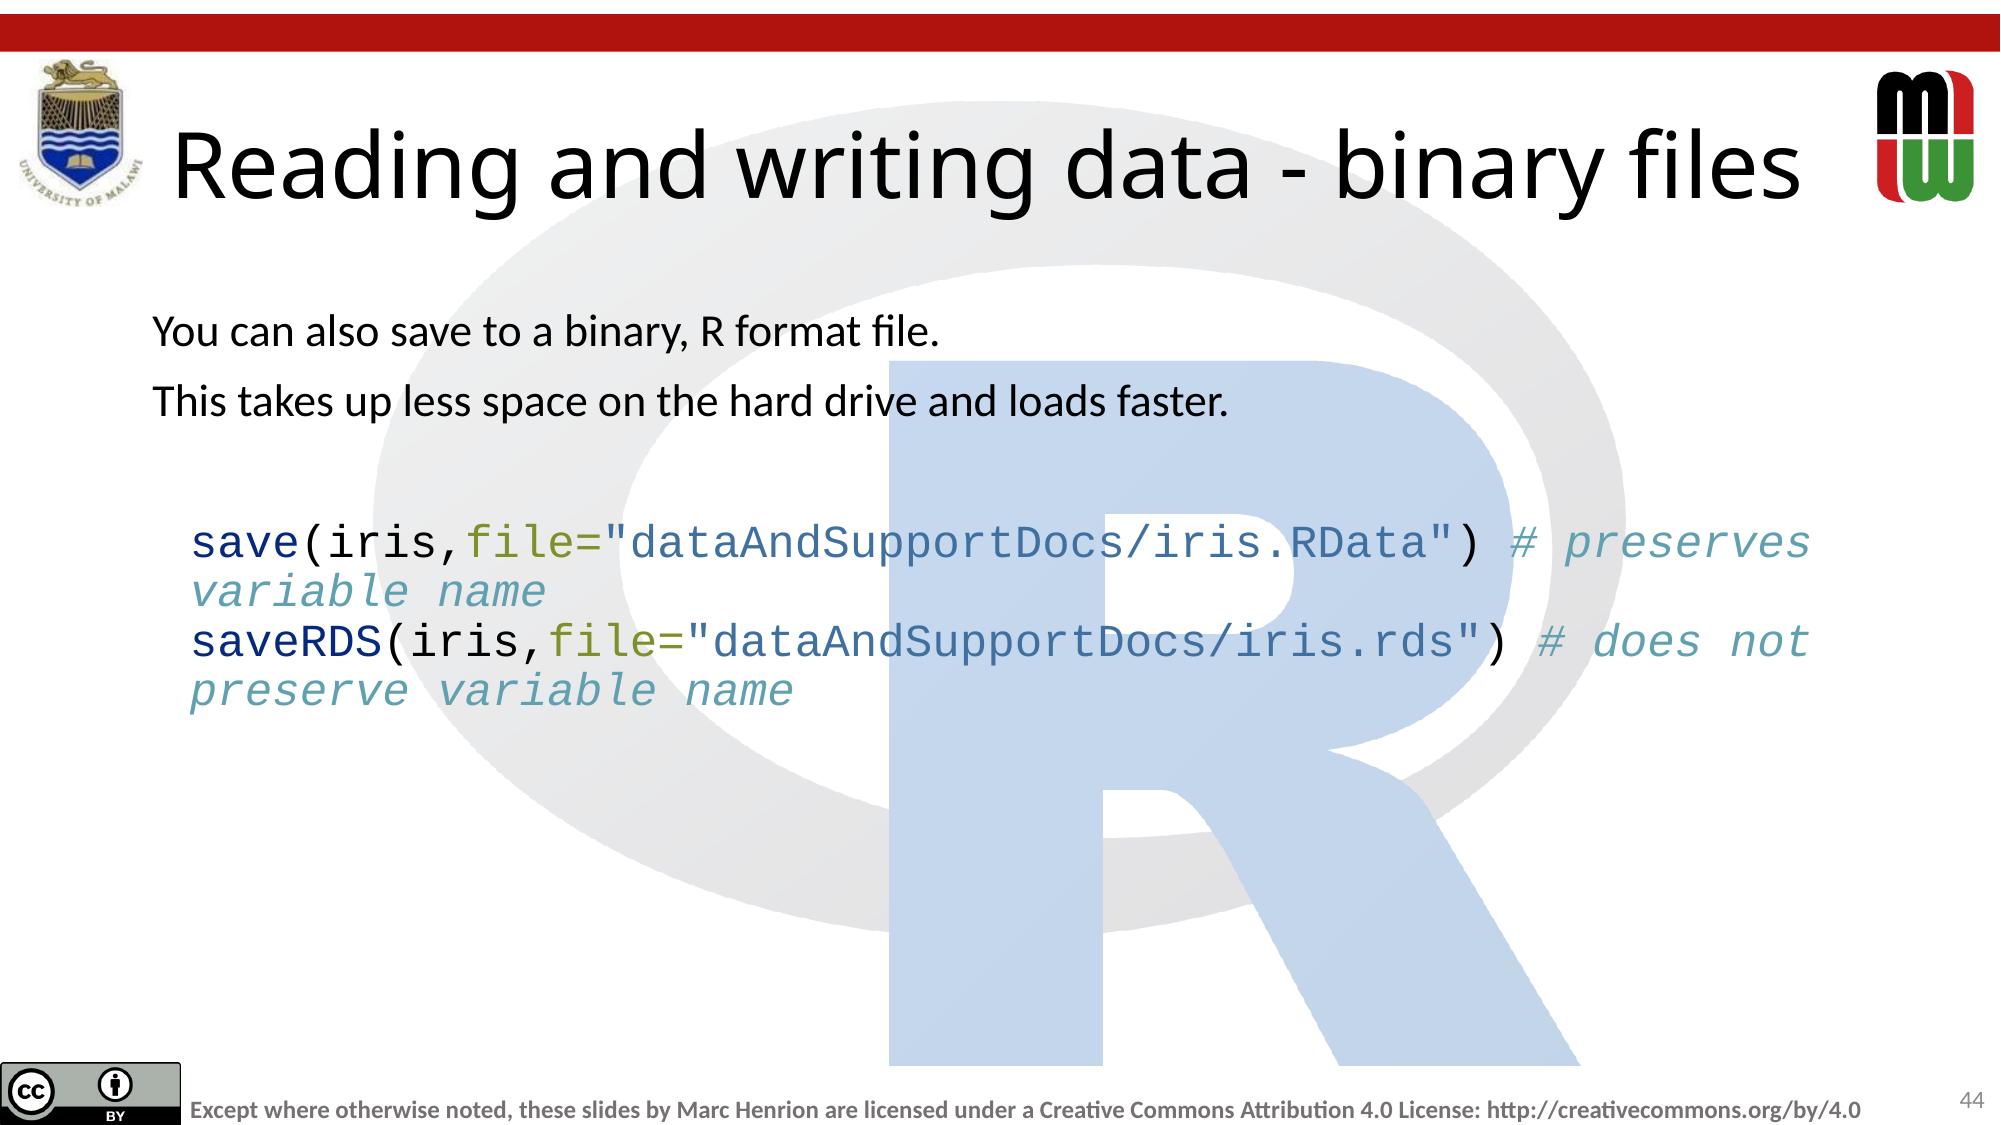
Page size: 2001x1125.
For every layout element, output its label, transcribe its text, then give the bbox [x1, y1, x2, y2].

picture [0, 1062, 181, 1125]
title Reading and writing data - binary files [155, 59, 1851, 278]
slide_number 44 [1550, 1073, 2000, 1125]
picture [19, 59, 143, 207]
